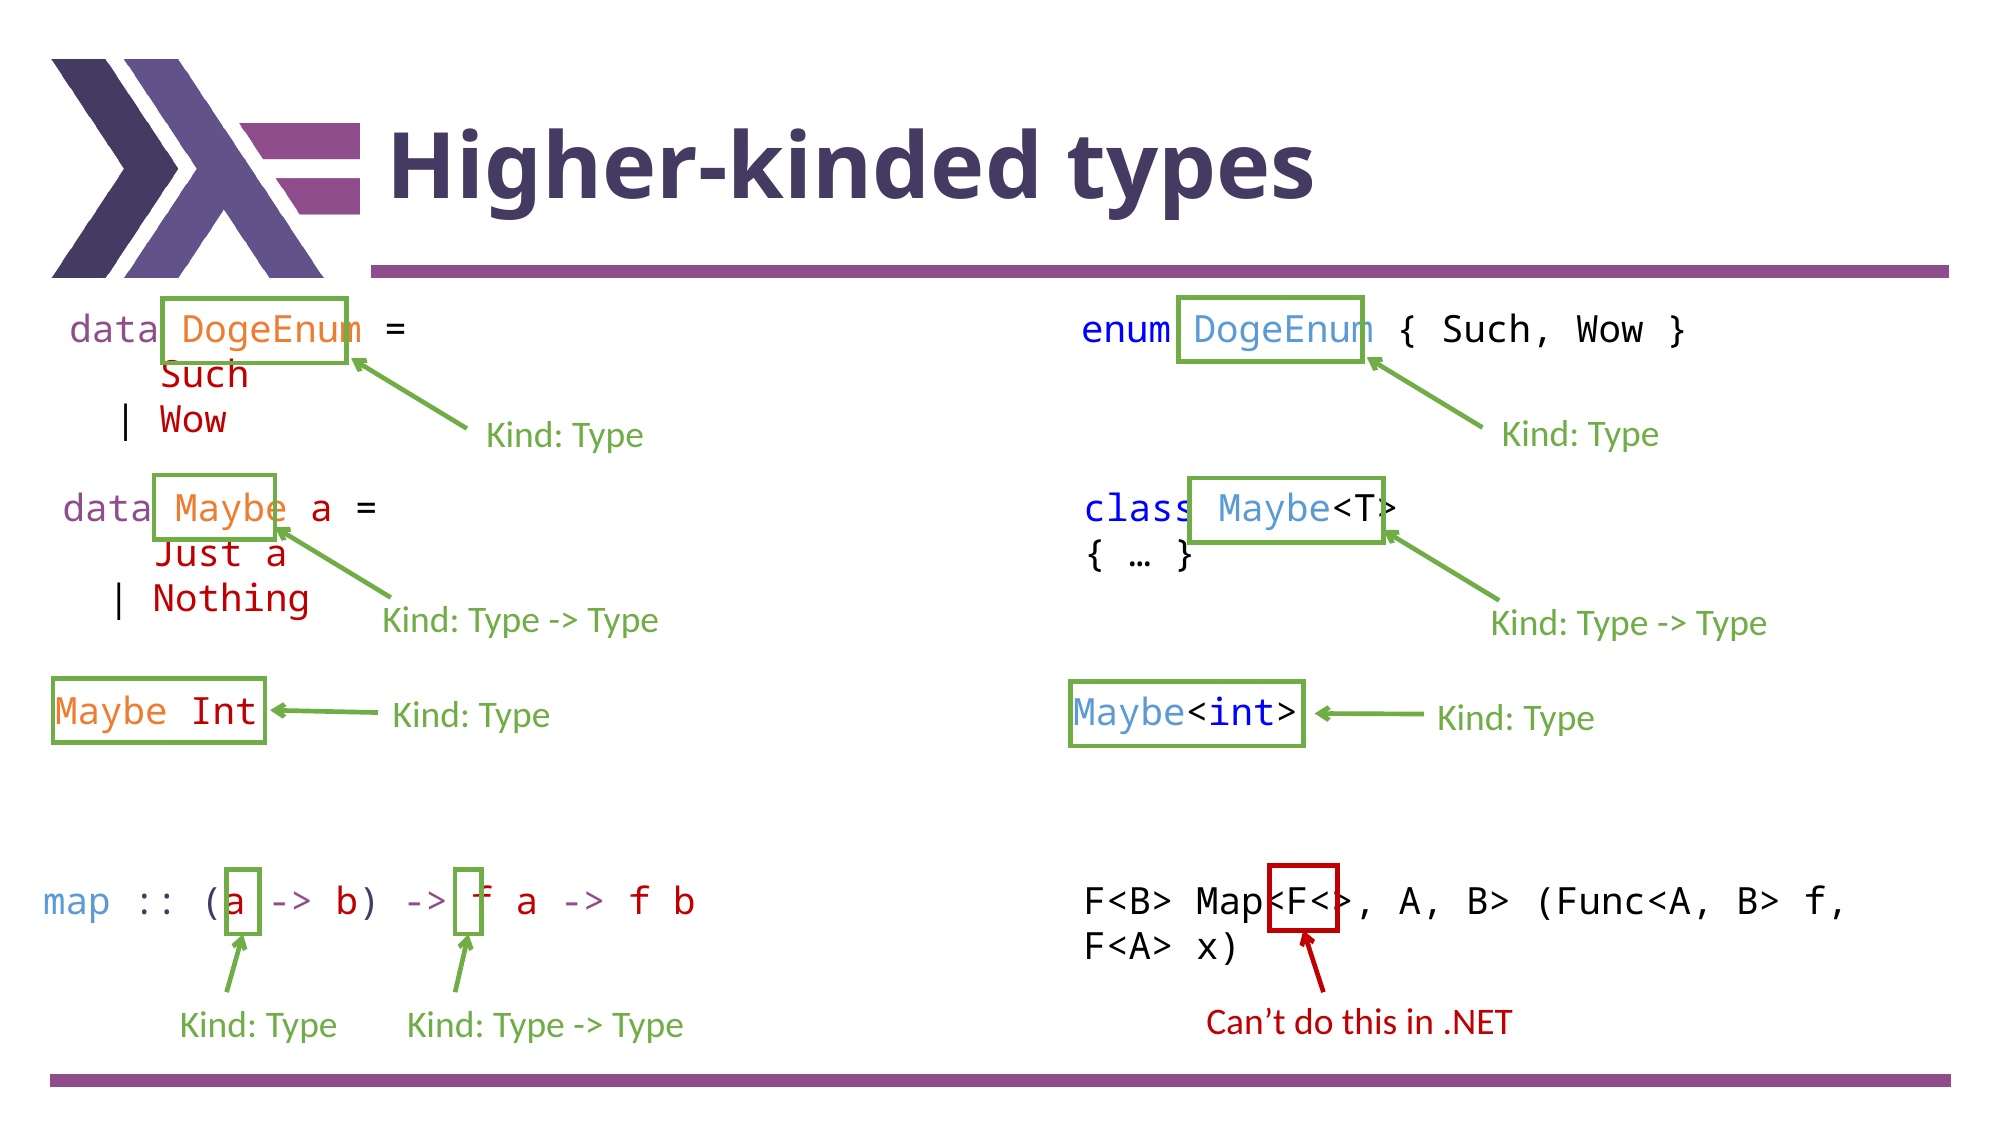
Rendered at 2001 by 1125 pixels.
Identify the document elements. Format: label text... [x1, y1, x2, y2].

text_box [47, 678, 586, 743]
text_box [1068, 477, 1790, 652]
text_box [52, 869, 725, 1053]
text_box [1068, 865, 1968, 1051]
picture [51, 59, 360, 278]
title Higher-kinded types [371, 59, 1949, 278]
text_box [47, 475, 686, 649]
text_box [1066, 297, 1721, 462]
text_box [1066, 680, 1631, 747]
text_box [54, 298, 680, 463]
